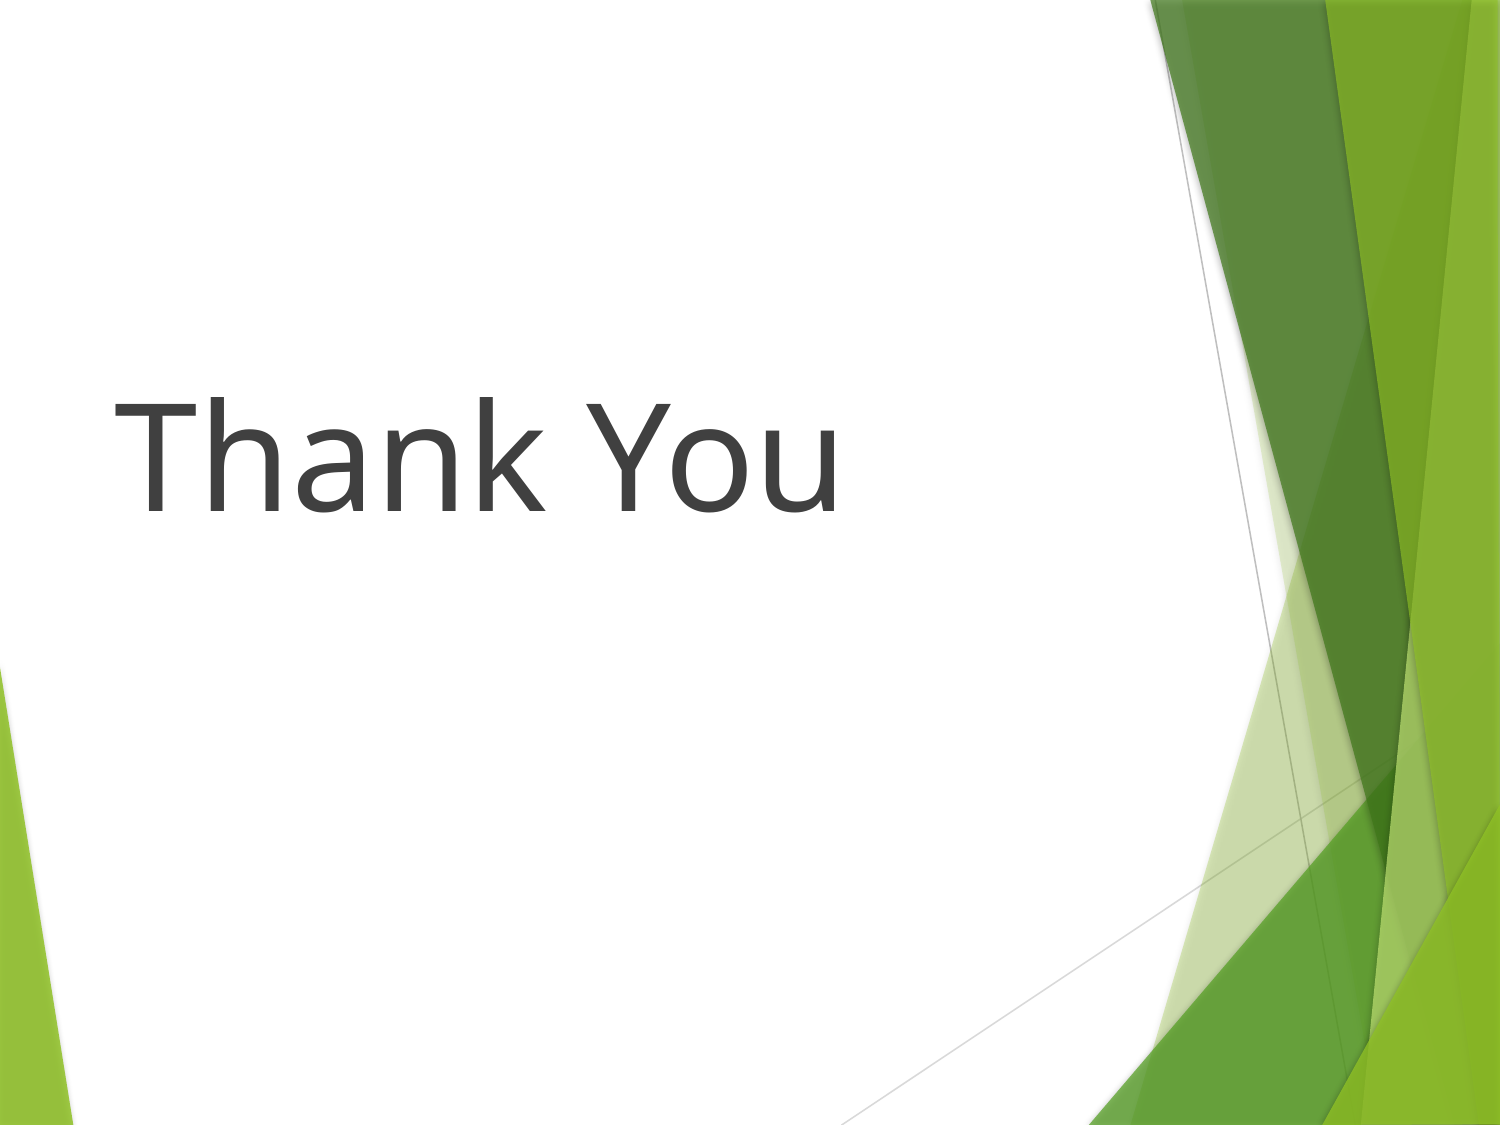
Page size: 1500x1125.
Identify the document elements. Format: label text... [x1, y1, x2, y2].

list Thank You [99, 354, 1142, 992]
